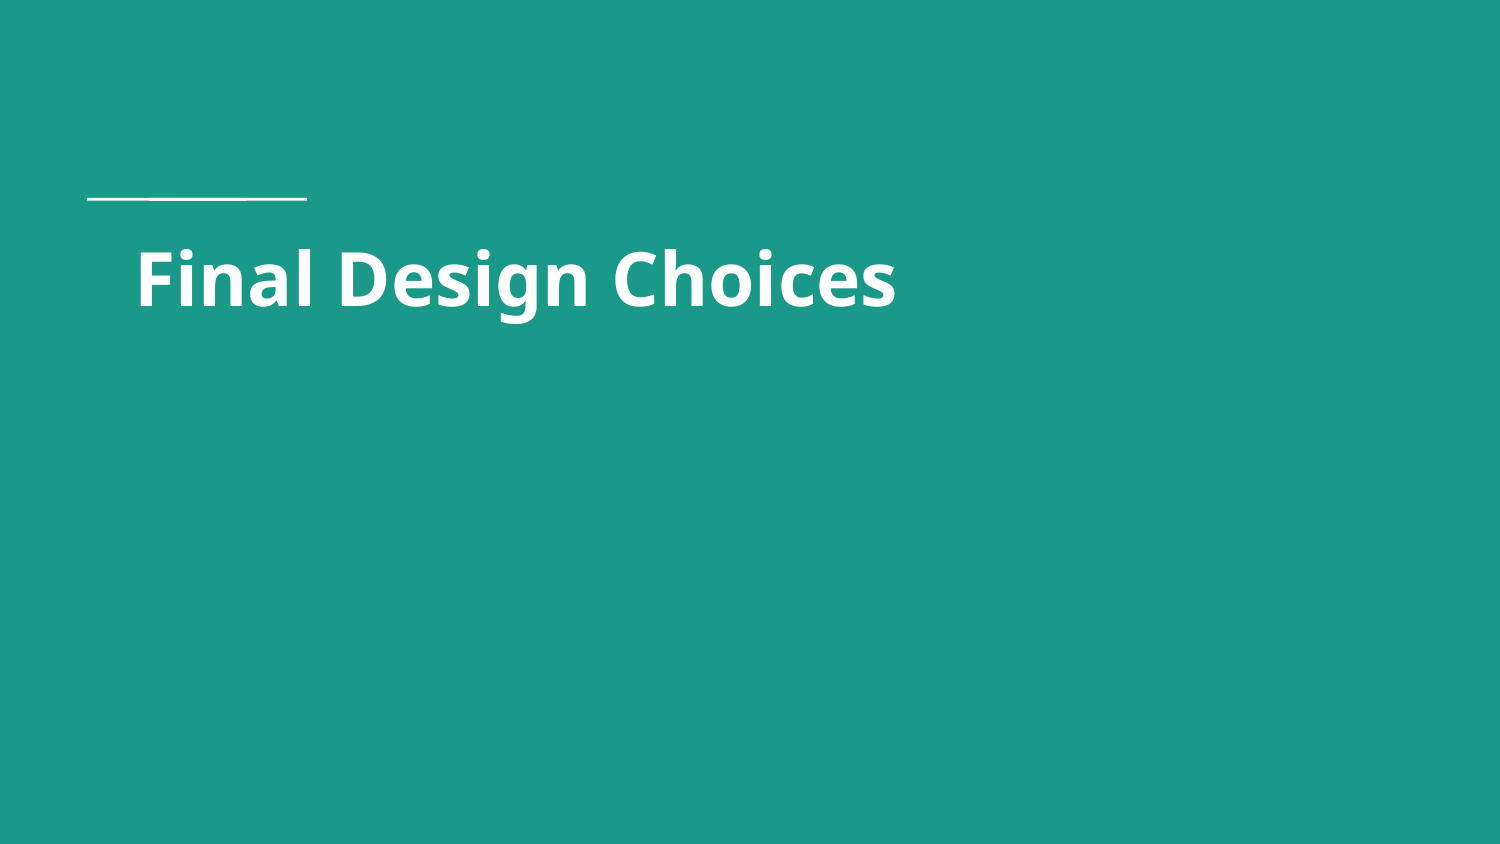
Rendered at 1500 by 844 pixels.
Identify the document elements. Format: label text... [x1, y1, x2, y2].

title Final Design Choices [119, 216, 1381, 466]
